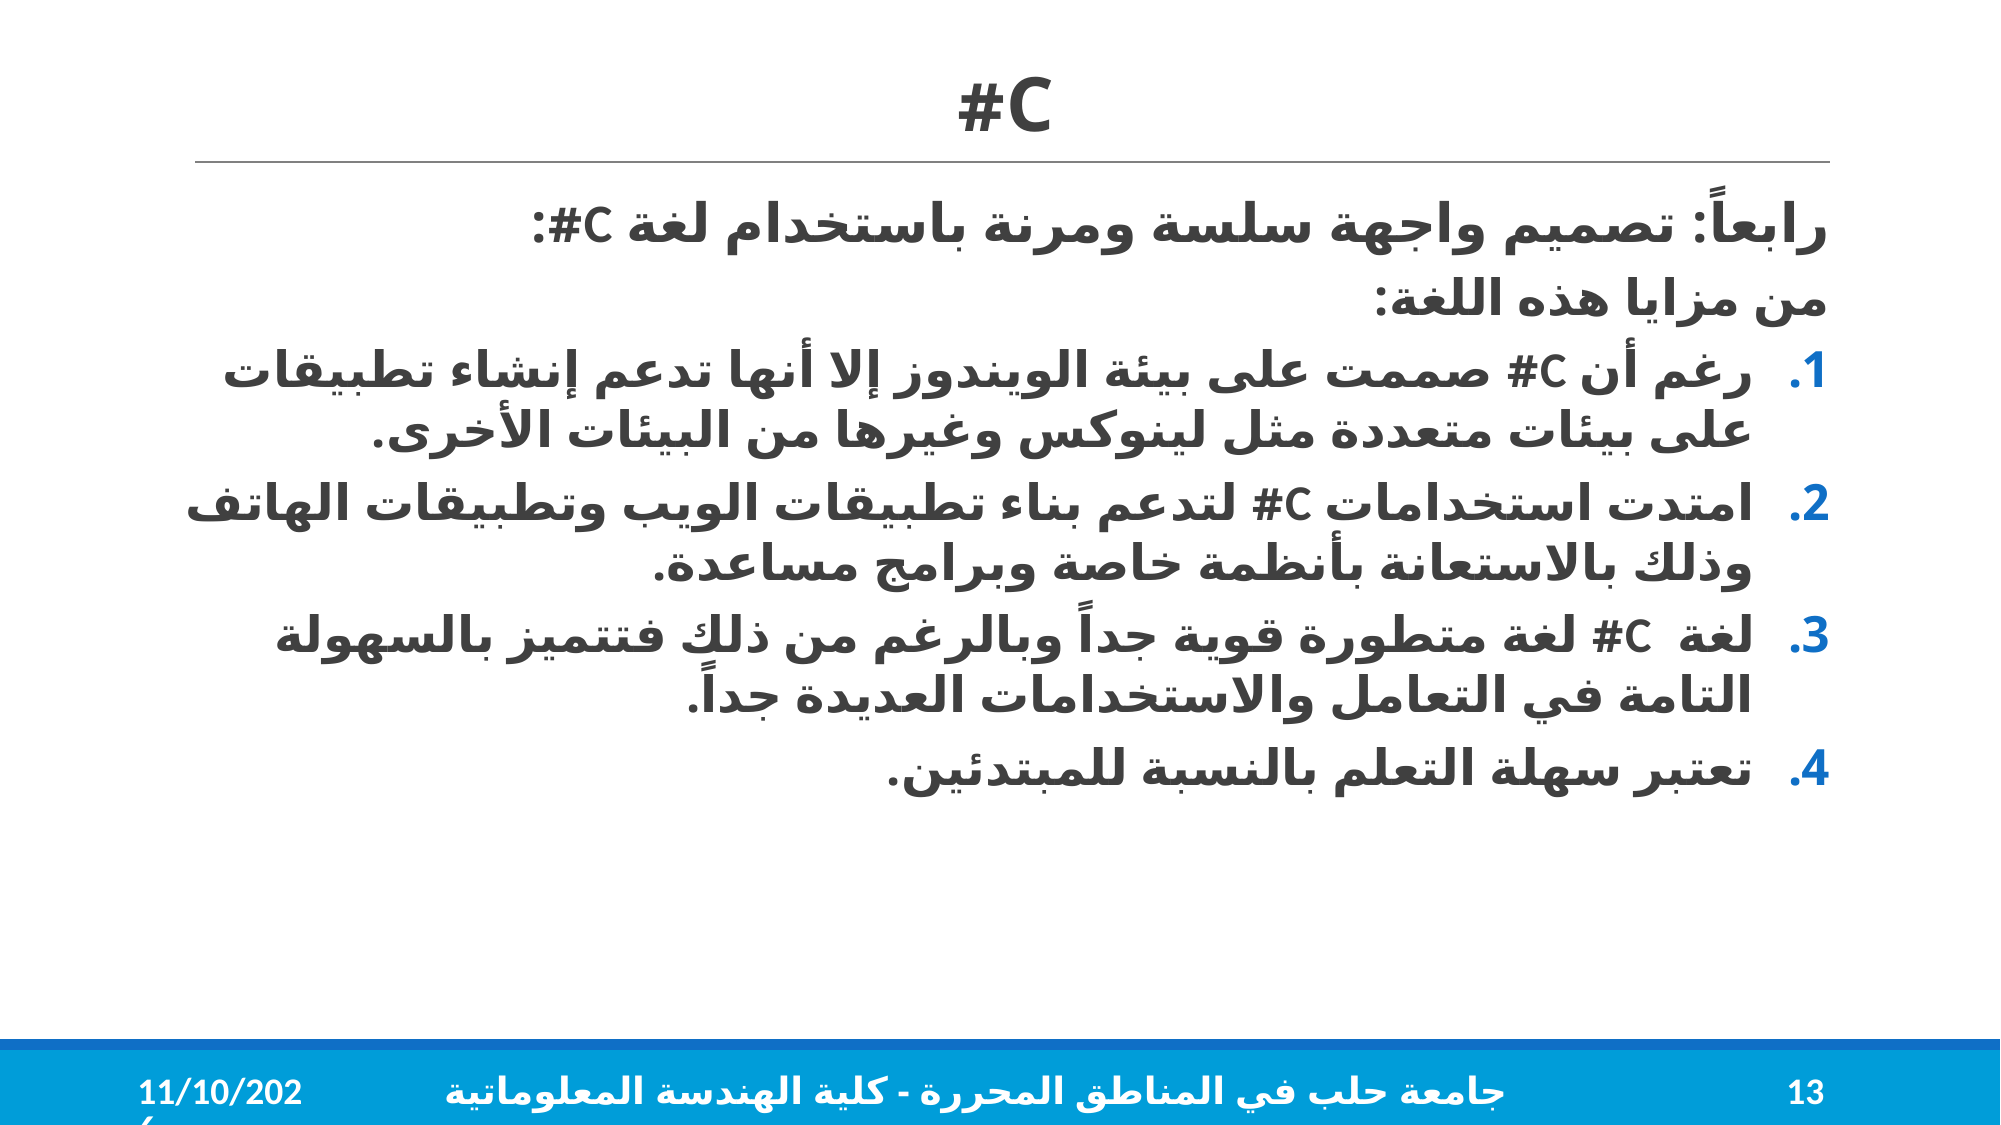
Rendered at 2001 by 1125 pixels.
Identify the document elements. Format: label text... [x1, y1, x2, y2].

footer جامعة حلب في المناطق المحررة - كلية الهندسة المعلوماتية [375, 1059, 1625, 1120]
title C# [180, 47, 1830, 155]
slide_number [122, 1059, 319, 1120]
slide_number 13 [1693, 1059, 1840, 1120]
list رابعاً: تصميم واجهة سلسة ومرنة باستخدام لغة C#: من مزايا هذه اللغة: رغم أن C# صممت على بيئة الويندوز إلا أنها تدعم إنشاء تطبيقات على بيئات متعددة مثل لينوكس وغيرها من البيئات الأخرى. امتدت استخدامات C# لتدعم بناء تطبيقات الويب وتطبيقات الهاتف وذلك بالاستعانة بأنظمة خاصة وبرامج مساعدة. لغة C# لغة متطورة قوية جداً وبالرغم من ذلك فتتميز بالسهولة التامة في التعامل والاستخدامات العديدة جداً. تعتبر سهلة التعلم بالنسبة للمبتدئين. [180, 180, 1830, 1042]
